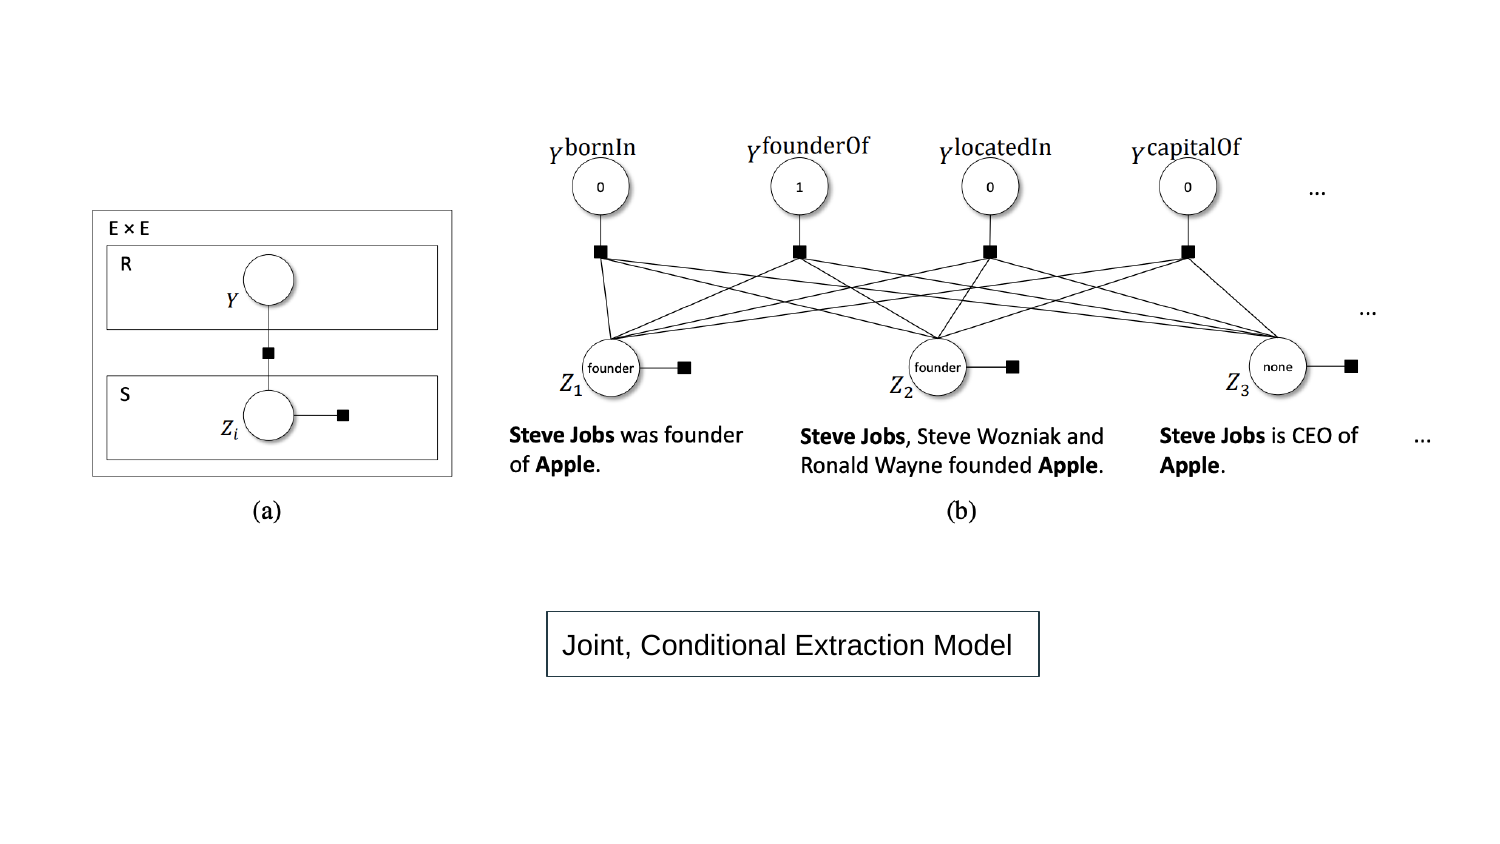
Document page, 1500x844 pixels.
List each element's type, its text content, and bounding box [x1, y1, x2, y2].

text_box Joint, Conditional Extraction Model [547, 611, 1040, 677]
picture [24, 79, 1476, 537]
